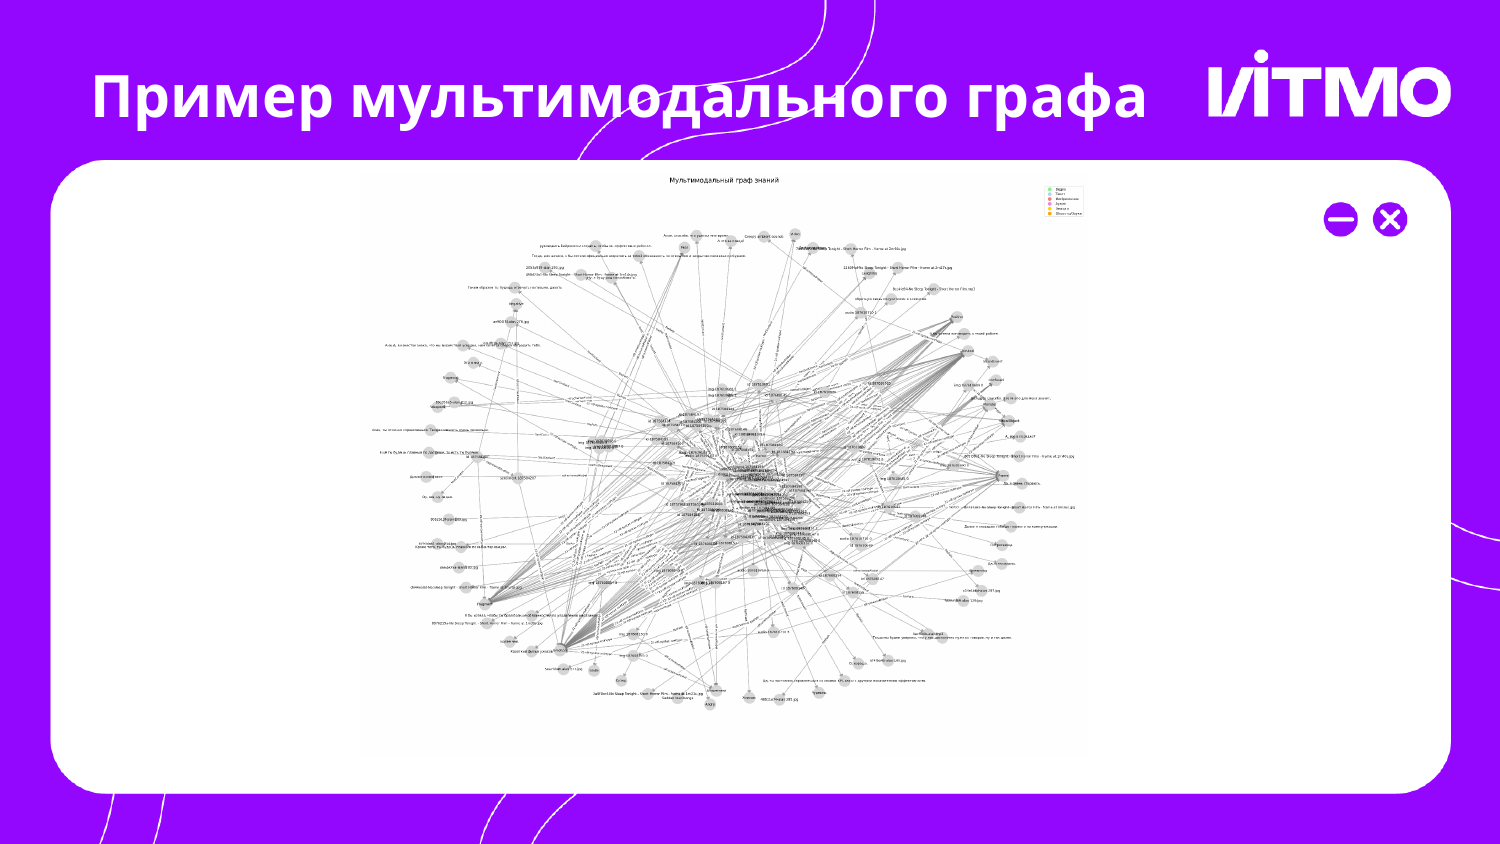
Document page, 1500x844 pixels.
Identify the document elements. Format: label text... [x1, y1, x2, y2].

picture [0, 0, 1500, 844]
title Пример мультимодального графа [75, 50, 1195, 137]
